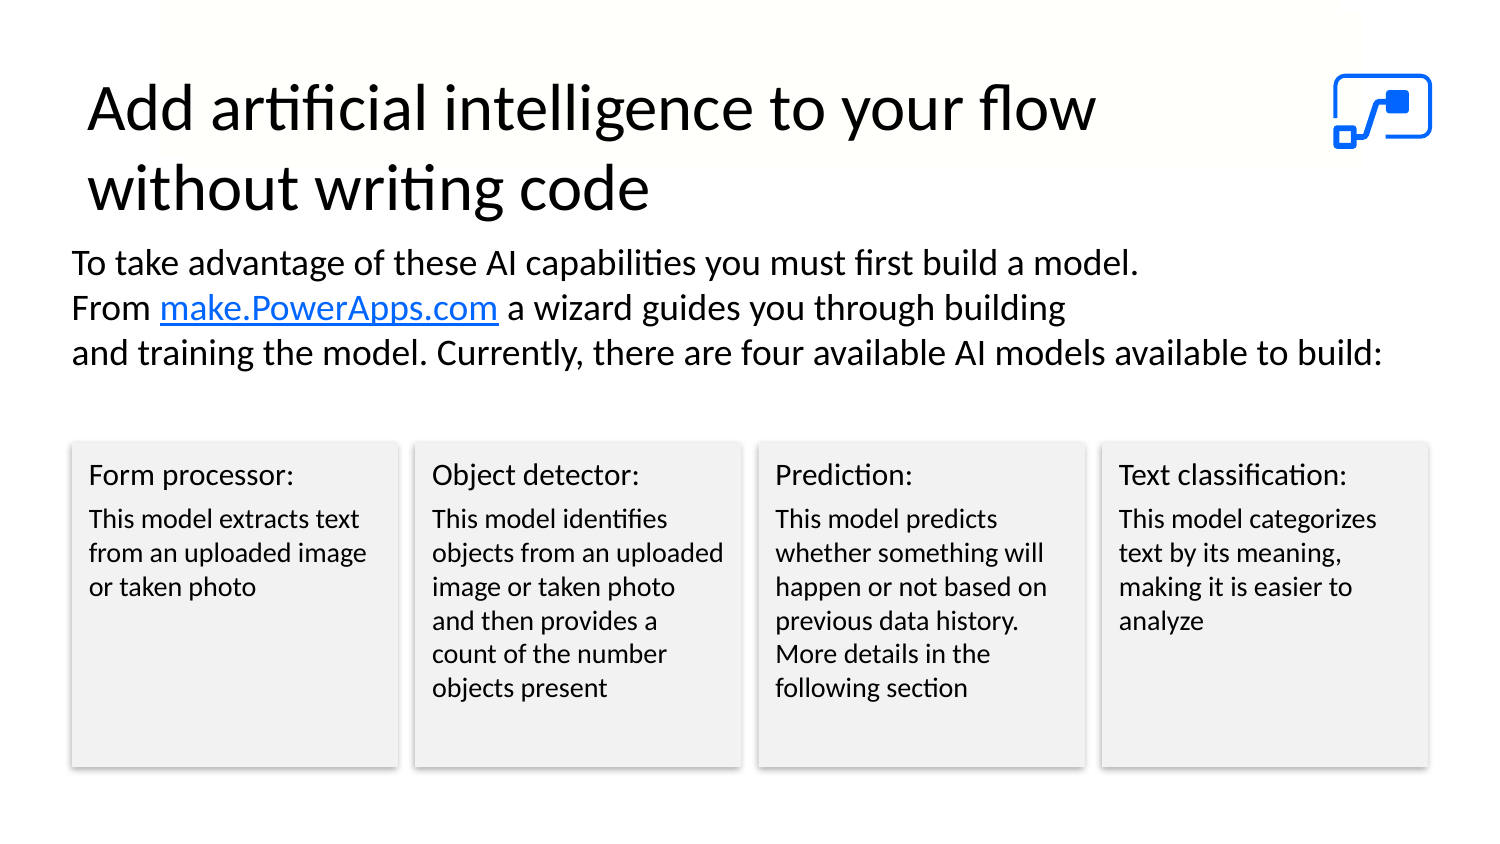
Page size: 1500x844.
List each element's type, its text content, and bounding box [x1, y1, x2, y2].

text_box To take advantage of these AI capabilities you must first build a model. From make.PowerApps.com a wizard guides you through building and training the model. Currently, there are four available AI models available to build: [71, 238, 1432, 381]
text_box Form processor: This model extracts text from an uploaded image or taken photo [71, 442, 399, 768]
text_box Text classification: This model categorizes text by its meaning, making it is easier to analyze [1101, 442, 1429, 768]
text_box Object detector: This model identifies objects from an uploaded image or taken photo and then provides a count of the number objects present [414, 442, 742, 768]
text_box Prediction: This model predicts whether something will happen or not based on previous data history. More details in the following section [758, 442, 1086, 768]
picture [160, 0, 1433, 169]
title Add artificial intelligence to your flow without writing code [72, 56, 1135, 125]
